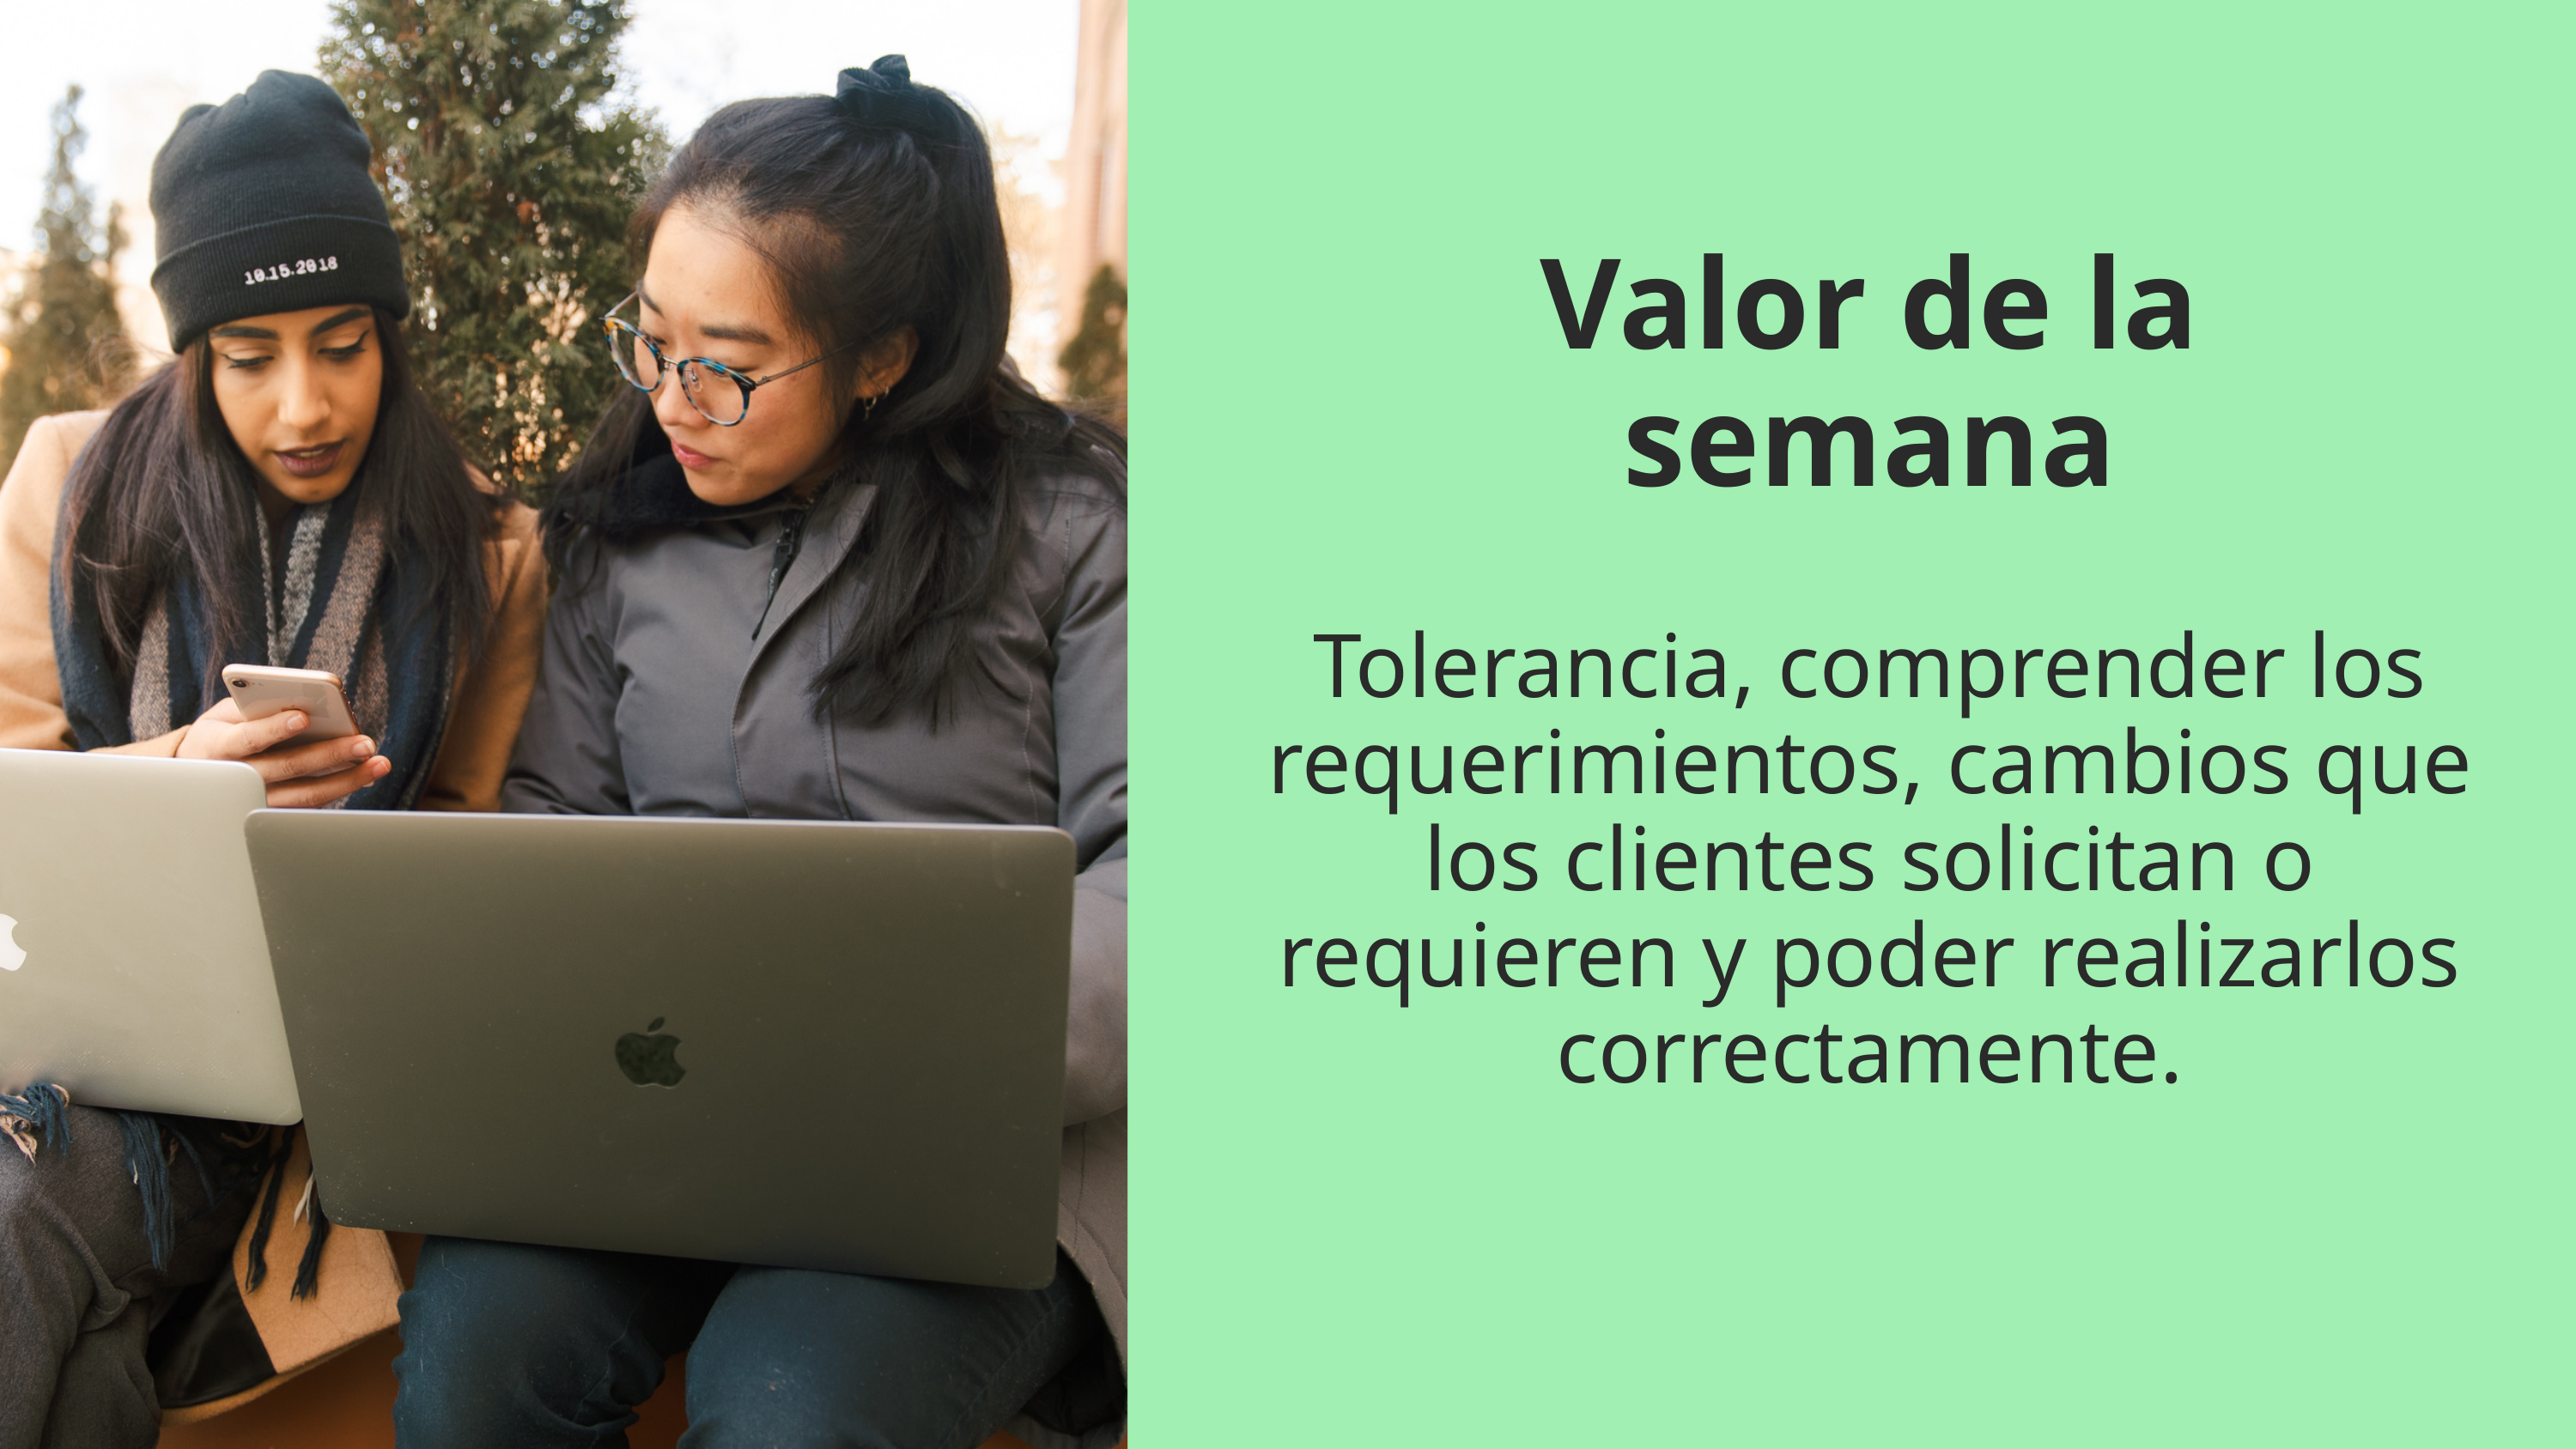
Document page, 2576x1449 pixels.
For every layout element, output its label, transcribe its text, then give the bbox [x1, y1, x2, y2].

text_box [0, 0, 1128, 1449]
text_box Valor de la semana [1374, 235, 2366, 512]
text_box Tolerancia, comprender los requerimientos, cambios que los clientes solicitan o requieren y poder realizarlos correctamente. [1225, 618, 2514, 1101]
